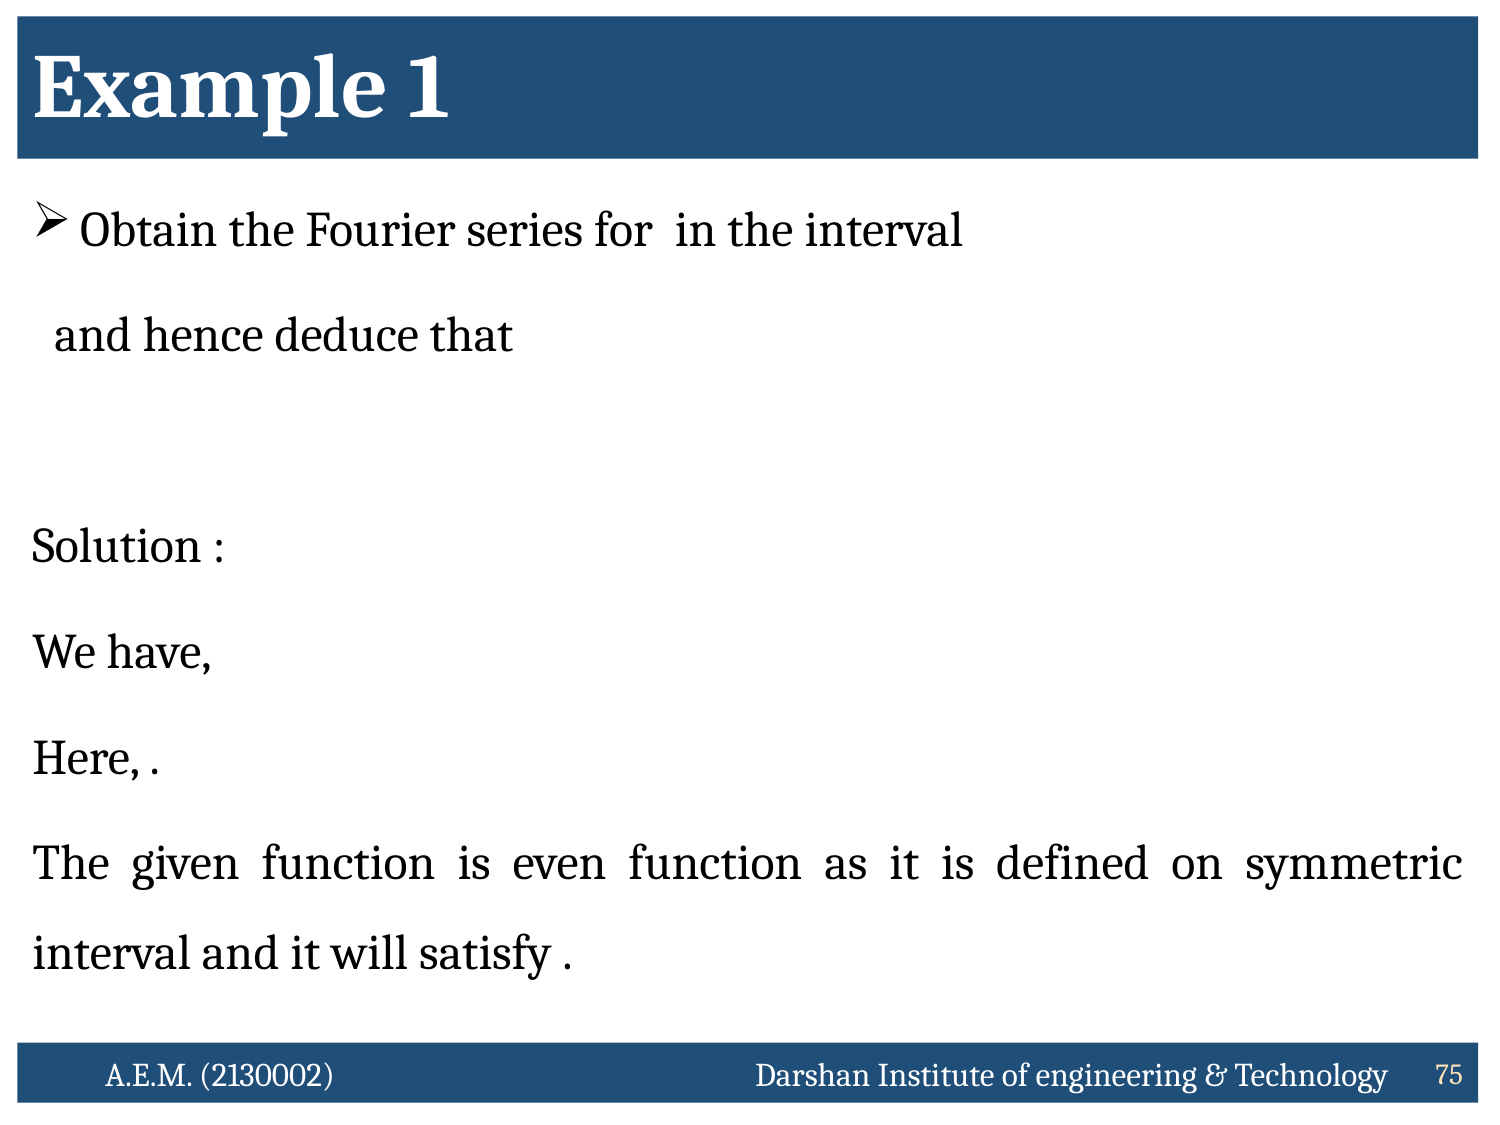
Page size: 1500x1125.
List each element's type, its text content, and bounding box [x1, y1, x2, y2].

title Example 1 [17, 16, 1479, 159]
footer A.E.M. (2130002) Darshan Institute of engineering & Technology [17, 1042, 1393, 1103]
slide_number 75 [1393, 1042, 1479, 1103]
